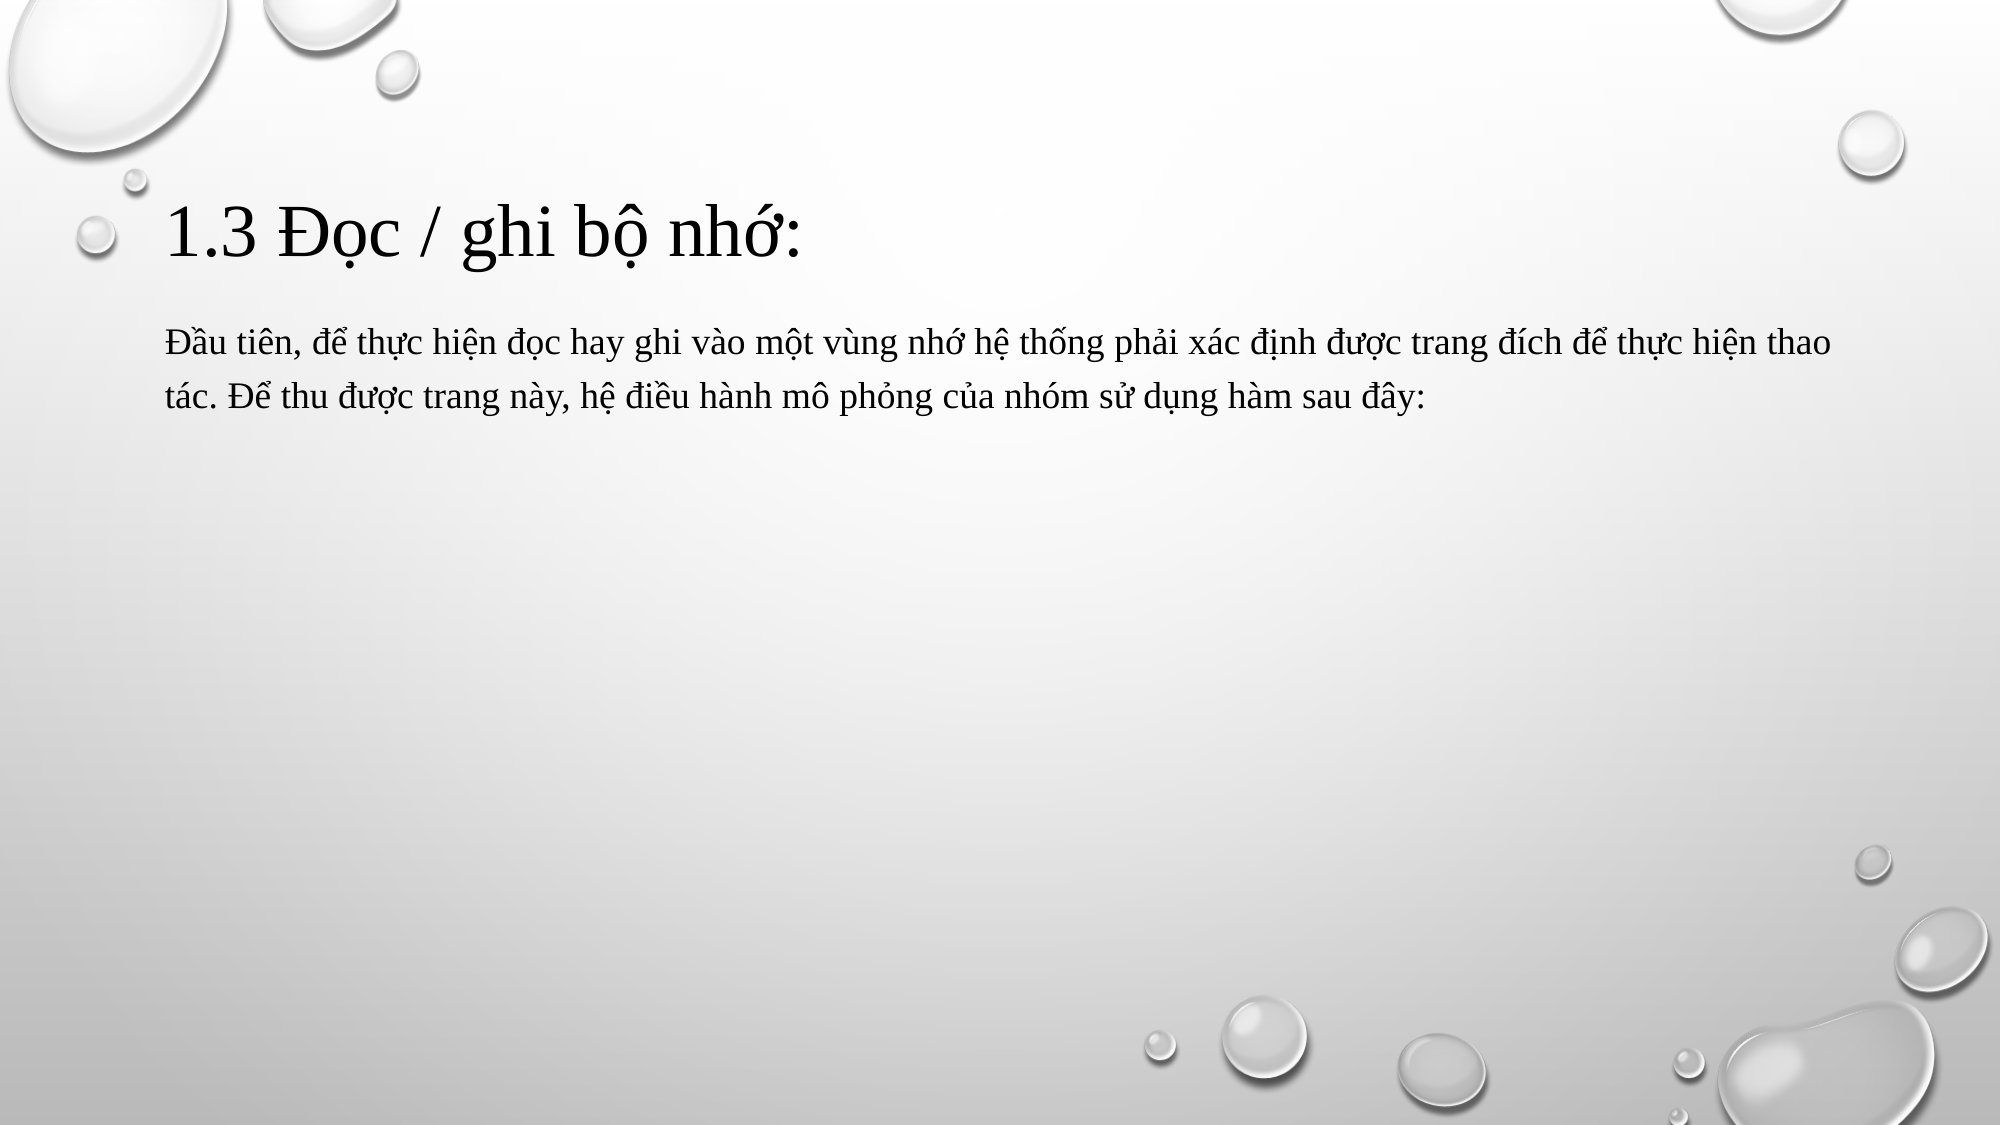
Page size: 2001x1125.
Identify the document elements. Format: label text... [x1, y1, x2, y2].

title 1.3 Đọc / ghi bộ nhớ: [149, 101, 1850, 364]
list Đầu tiên, để thực hiện đọc hay ghi vào một vùng nhớ hệ thống phải xác định được trang đích để thực hiện thao tác. Để thu được trang này, hệ điều hành mô phỏng của nhóm sử dụng hàm sau đây: [150, 300, 1850, 863]
picture [0, 0, 2000, 1125]
